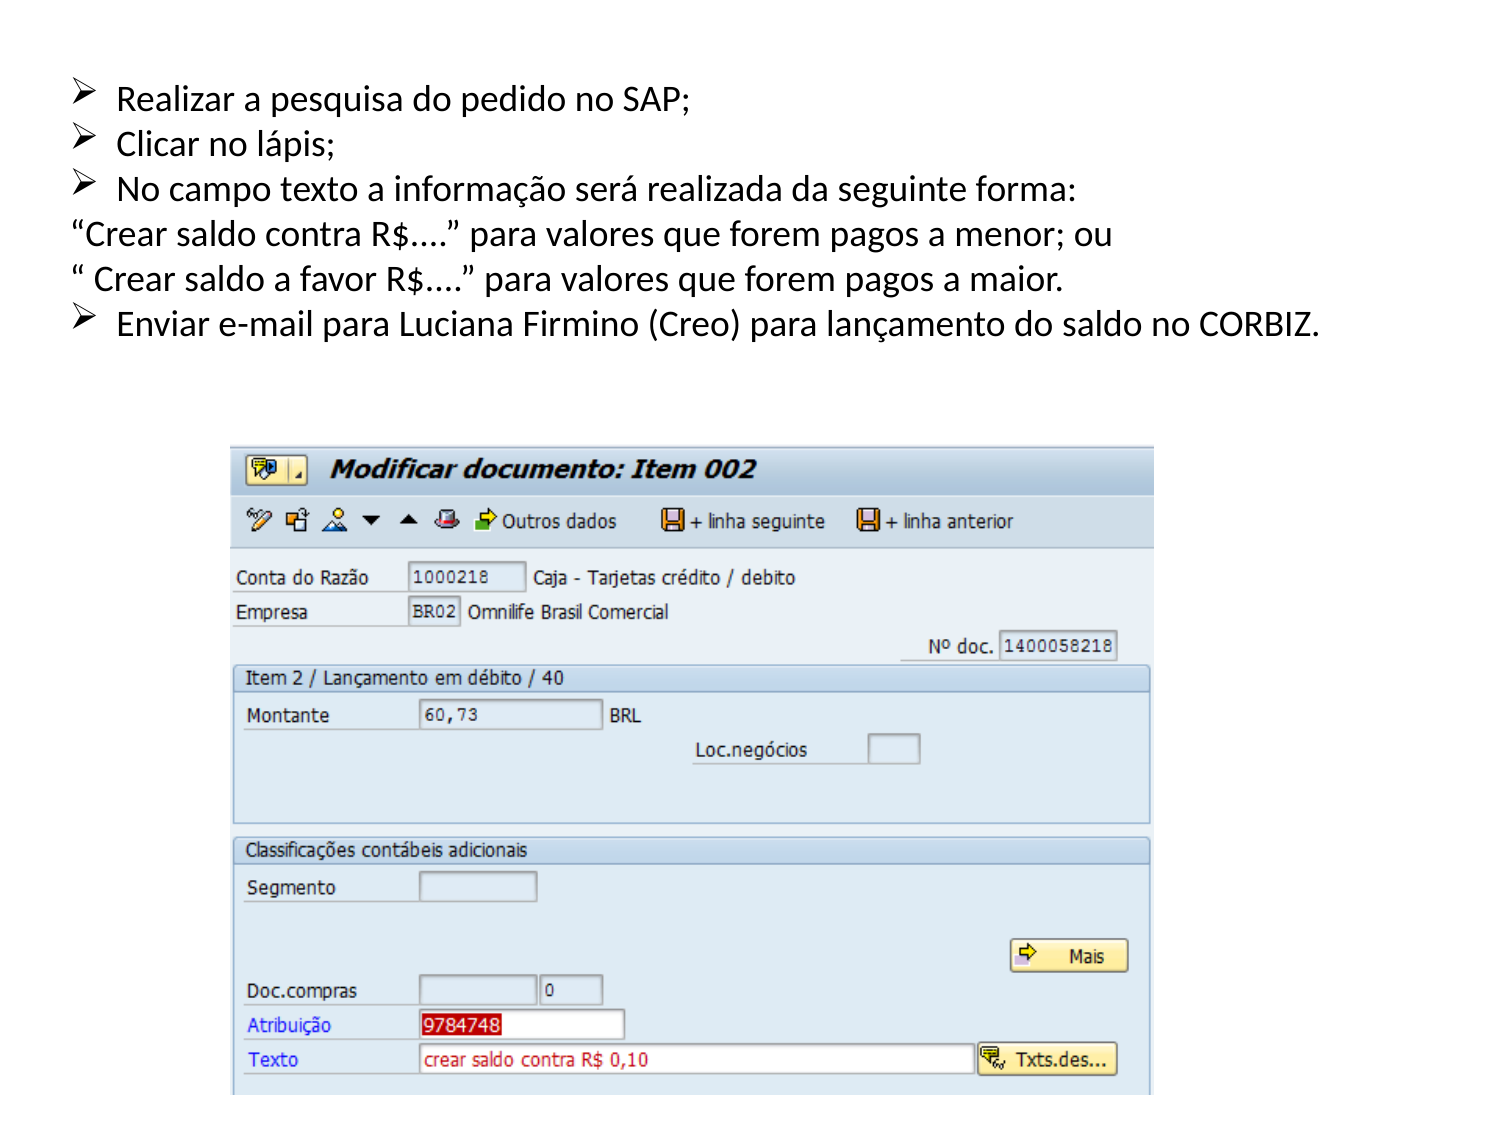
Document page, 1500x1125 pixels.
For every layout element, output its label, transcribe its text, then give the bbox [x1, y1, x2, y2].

picture [229, 444, 1154, 1095]
text_box Realizar a pesquisa do pedido no SAP; Clicar no lápis; No campo texto a informação será realizada da seguinte forma: “Crear saldo contra R$....” para valores que forem pagos a menor; ou “ Crear saldo a favor R$....” para valores que forem pagos a maior. Enviar e-mail para Luciana Firmino (Creo) para lançamento do saldo no CORBIZ. [54, 66, 1337, 352]
